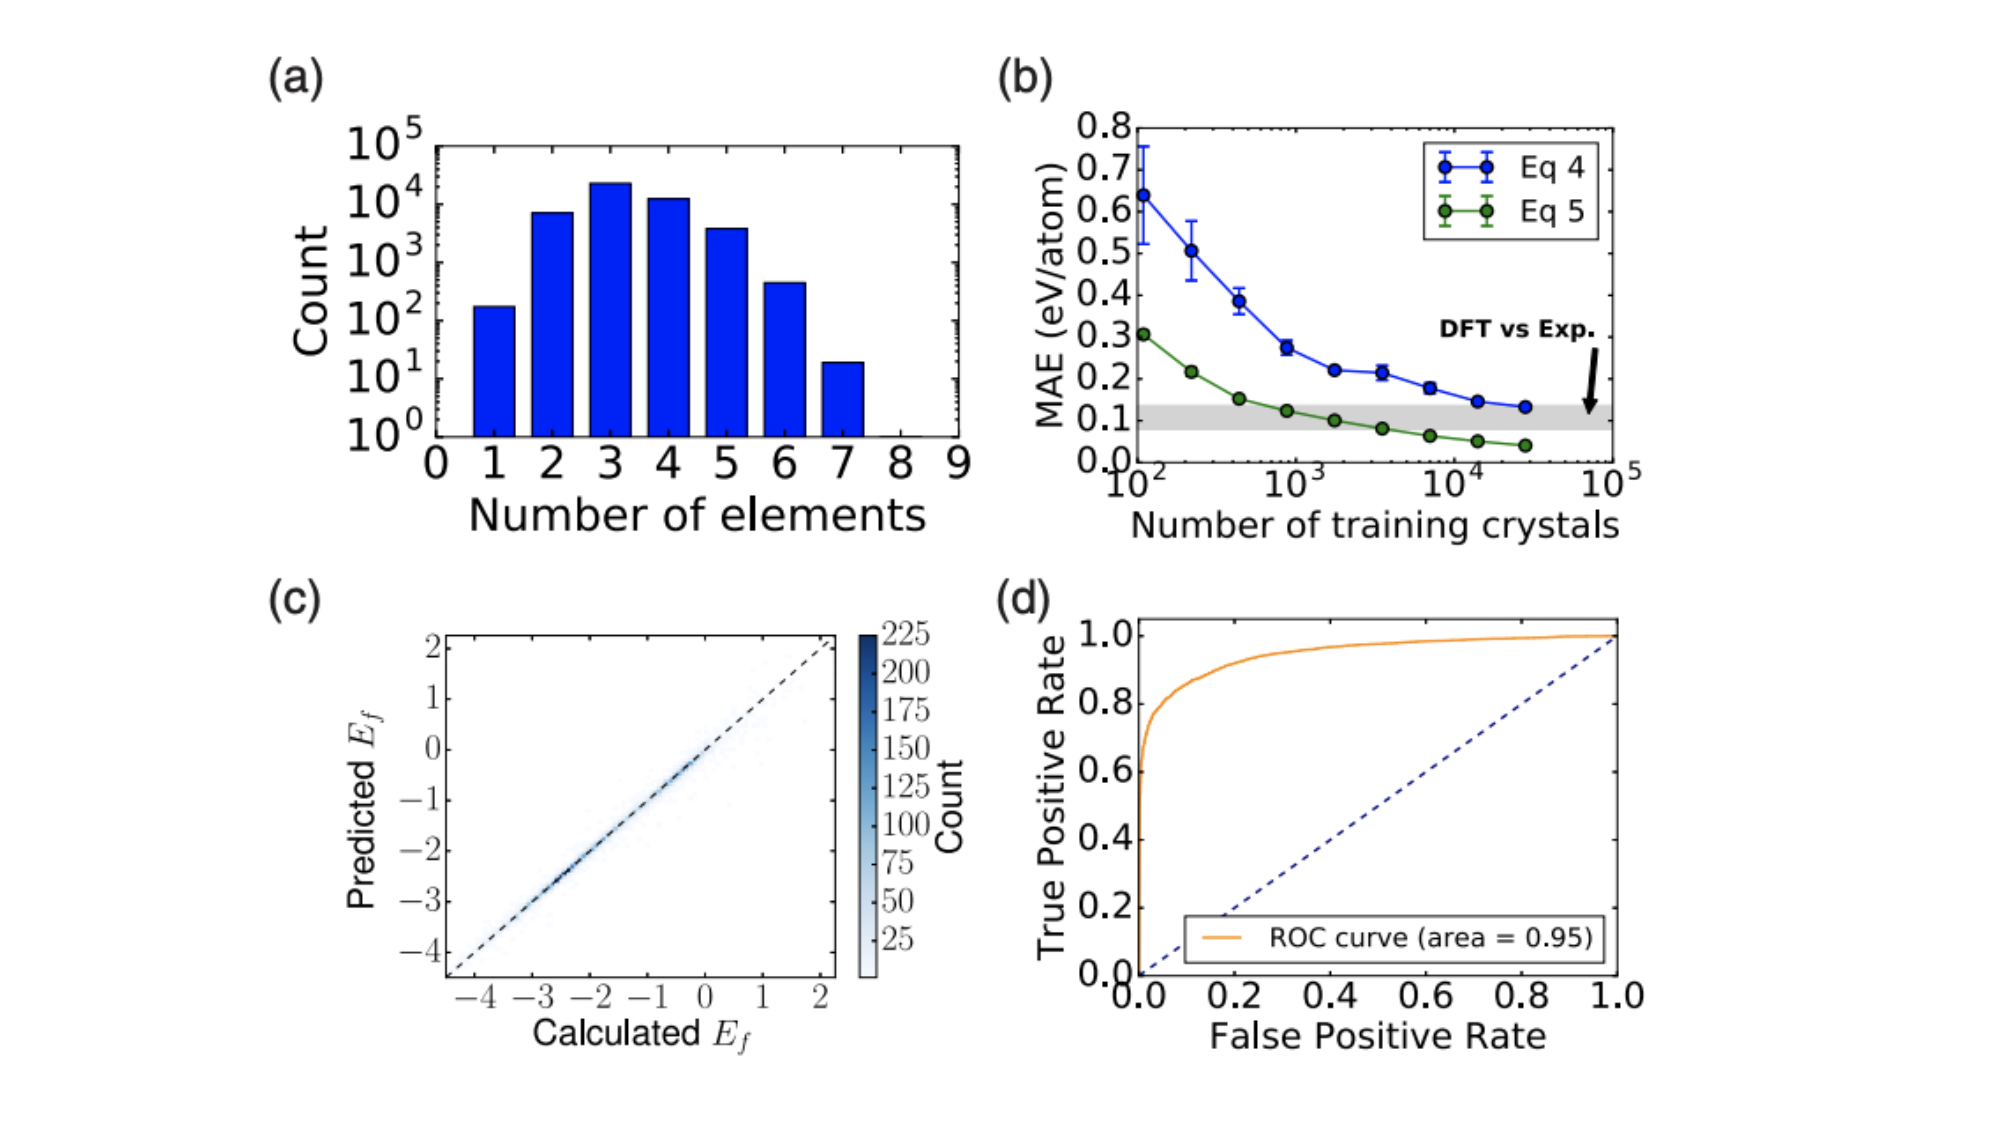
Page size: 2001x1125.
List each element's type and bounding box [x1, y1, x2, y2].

picture [220, 29, 1730, 1096]
